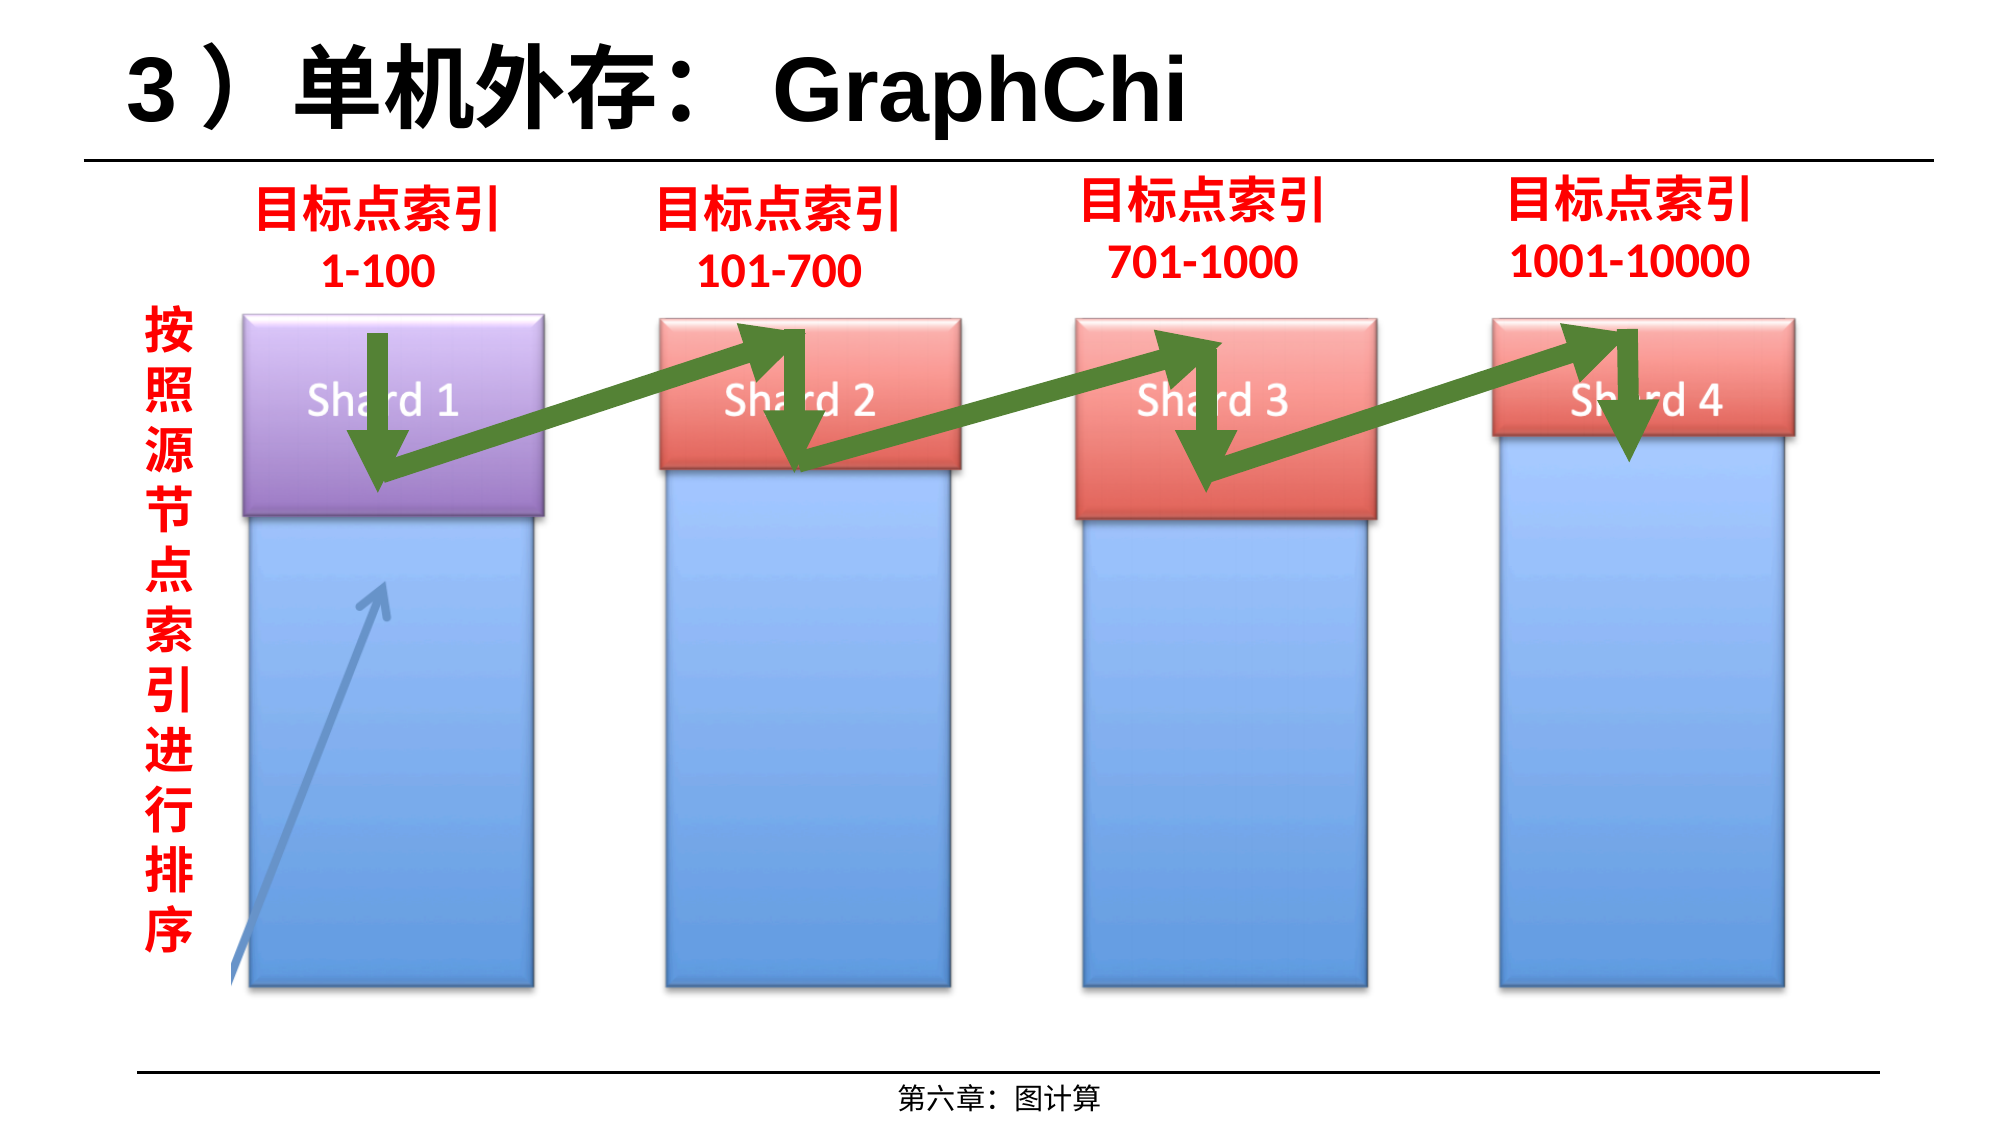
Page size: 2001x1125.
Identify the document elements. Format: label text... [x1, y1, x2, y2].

picture [231, 297, 1809, 1000]
title 3）单机外存：GraphChi [111, 22, 1905, 161]
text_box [1206, 333, 1630, 473]
text_box 目标点索引 1001-10000 [1489, 160, 1770, 295]
text_box 按照源节点索引进行排序 [115, 291, 224, 967]
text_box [797, 342, 1206, 463]
text_box 目标点索引 101-700 [638, 170, 919, 297]
text_box 目标点索引 701-1000 [1062, 160, 1343, 296]
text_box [381, 333, 794, 473]
text_box 目标点索引 1-100 [237, 170, 518, 297]
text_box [795, 333, 806, 473]
